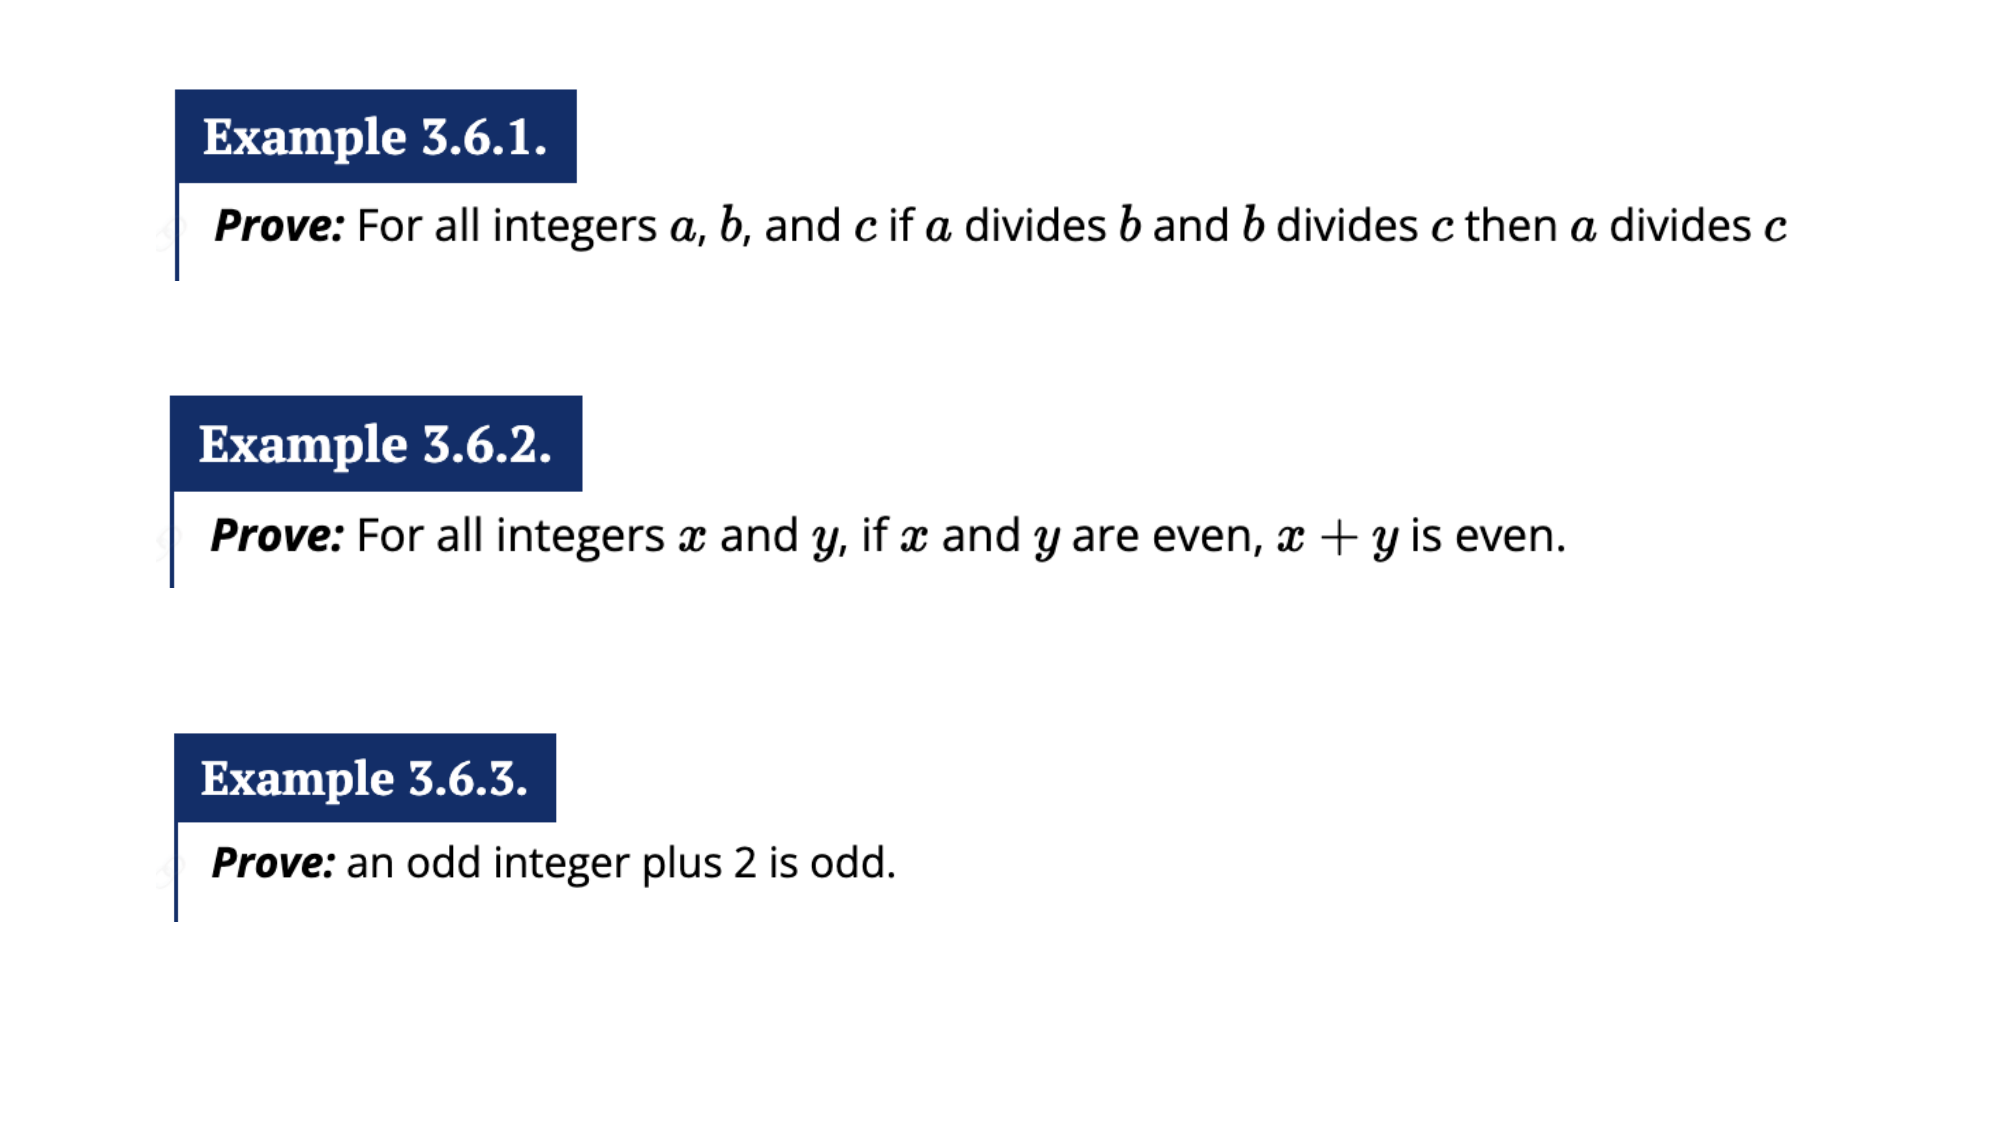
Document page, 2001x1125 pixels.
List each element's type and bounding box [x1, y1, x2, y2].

picture [156, 375, 1892, 588]
picture [156, 709, 1769, 922]
picture [156, 68, 1844, 281]
